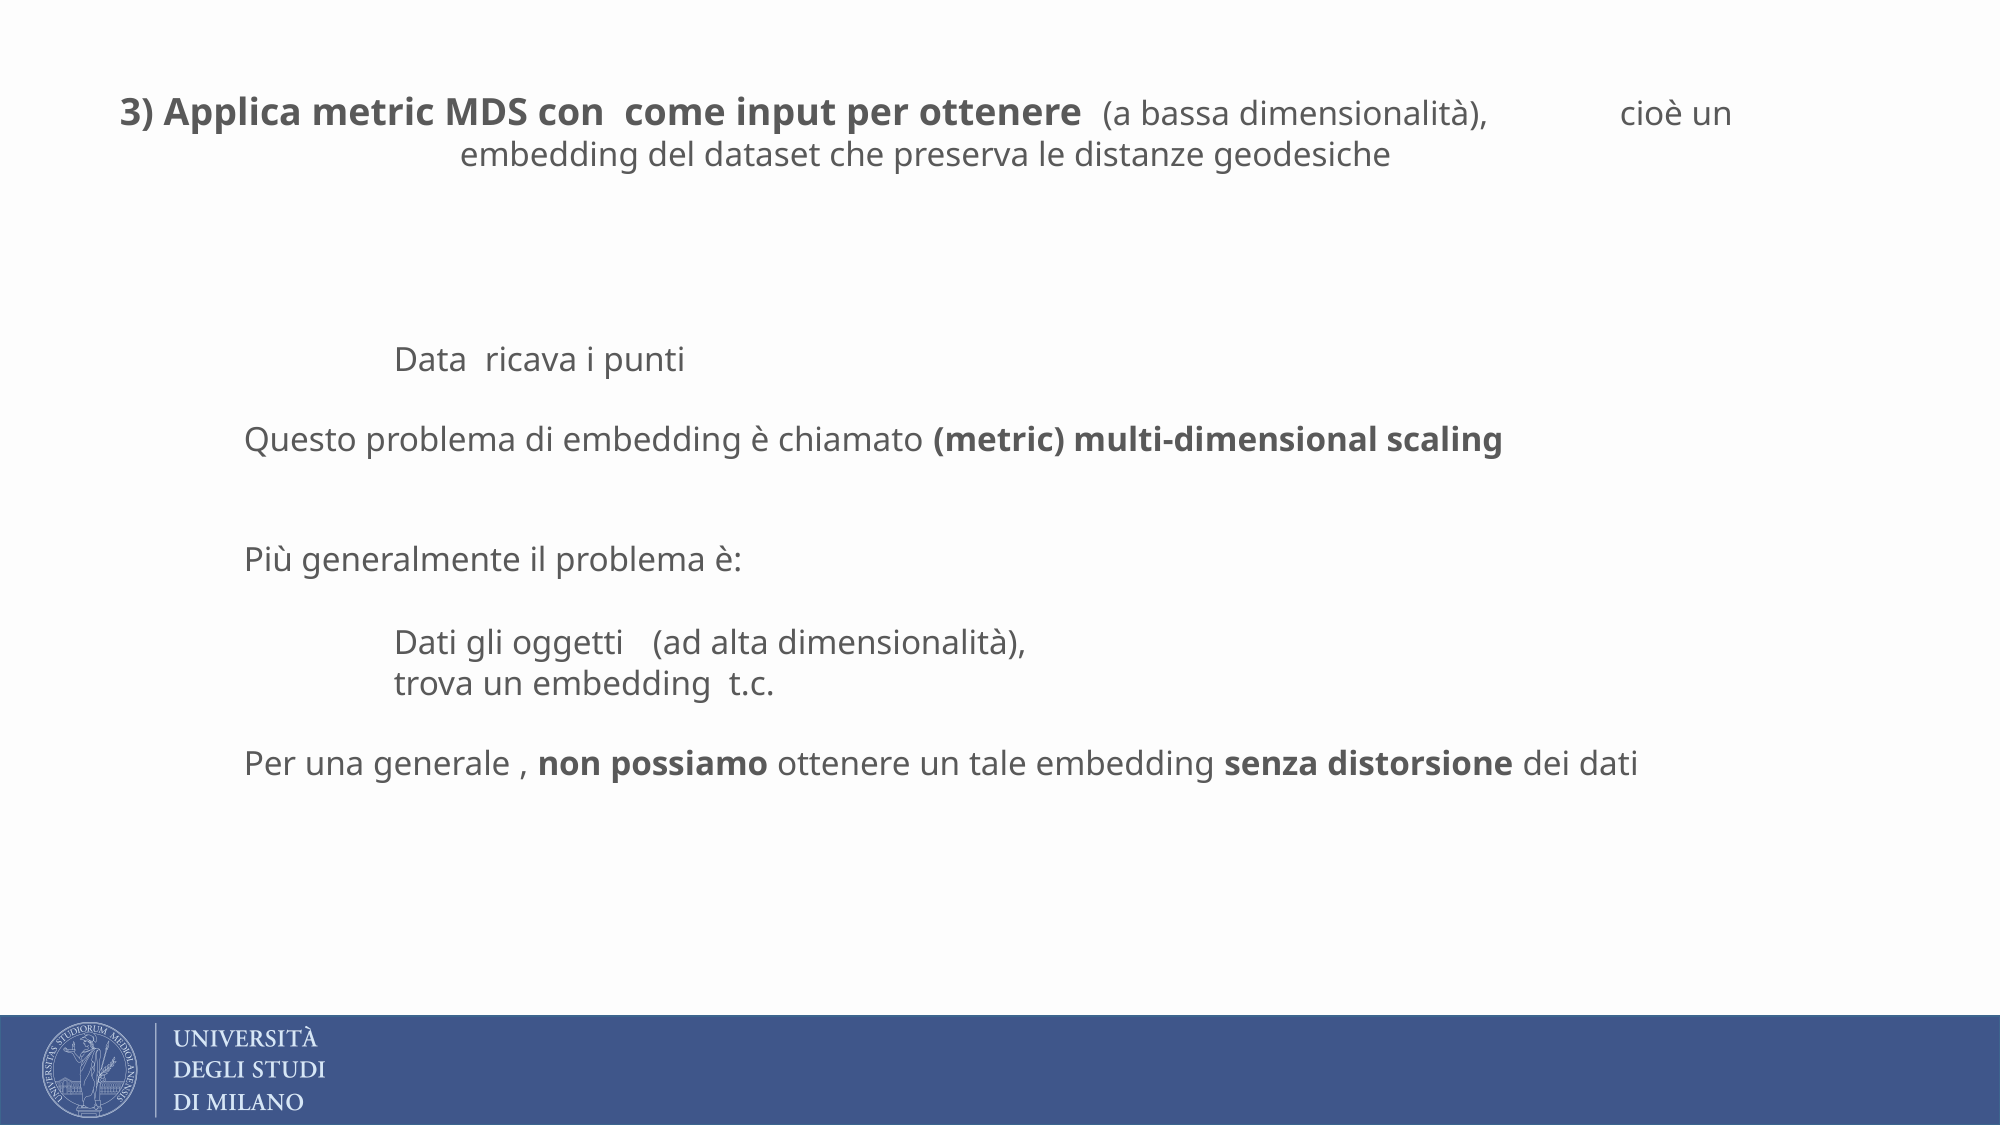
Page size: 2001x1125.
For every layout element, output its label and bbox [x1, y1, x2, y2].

text_box [0, 1015, 2000, 1125]
picture [42, 1022, 326, 1118]
